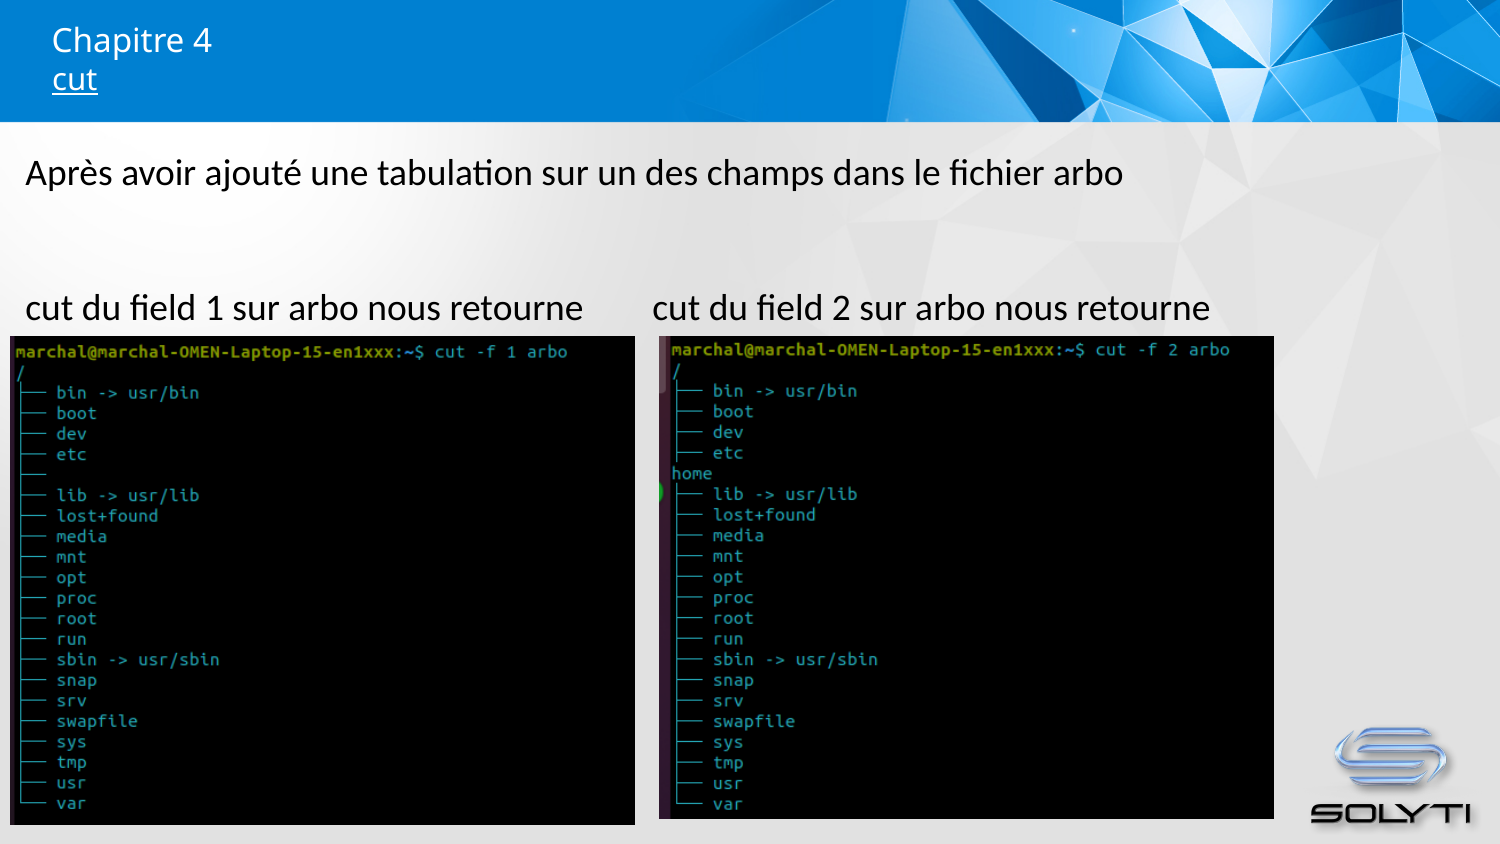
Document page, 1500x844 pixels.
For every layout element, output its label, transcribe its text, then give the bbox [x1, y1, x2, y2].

picture [0, 0, 1500, 844]
text_box Après avoir ajouté une tabulation sur un des champs dans le fichier arbo cut du field 1 sur arbo nous retourne cut du field 2 sur arbo nous retourne [10, 140, 1385, 335]
list cut [52, 58, 636, 104]
list Chapitre 4 [51, 19, 384, 55]
